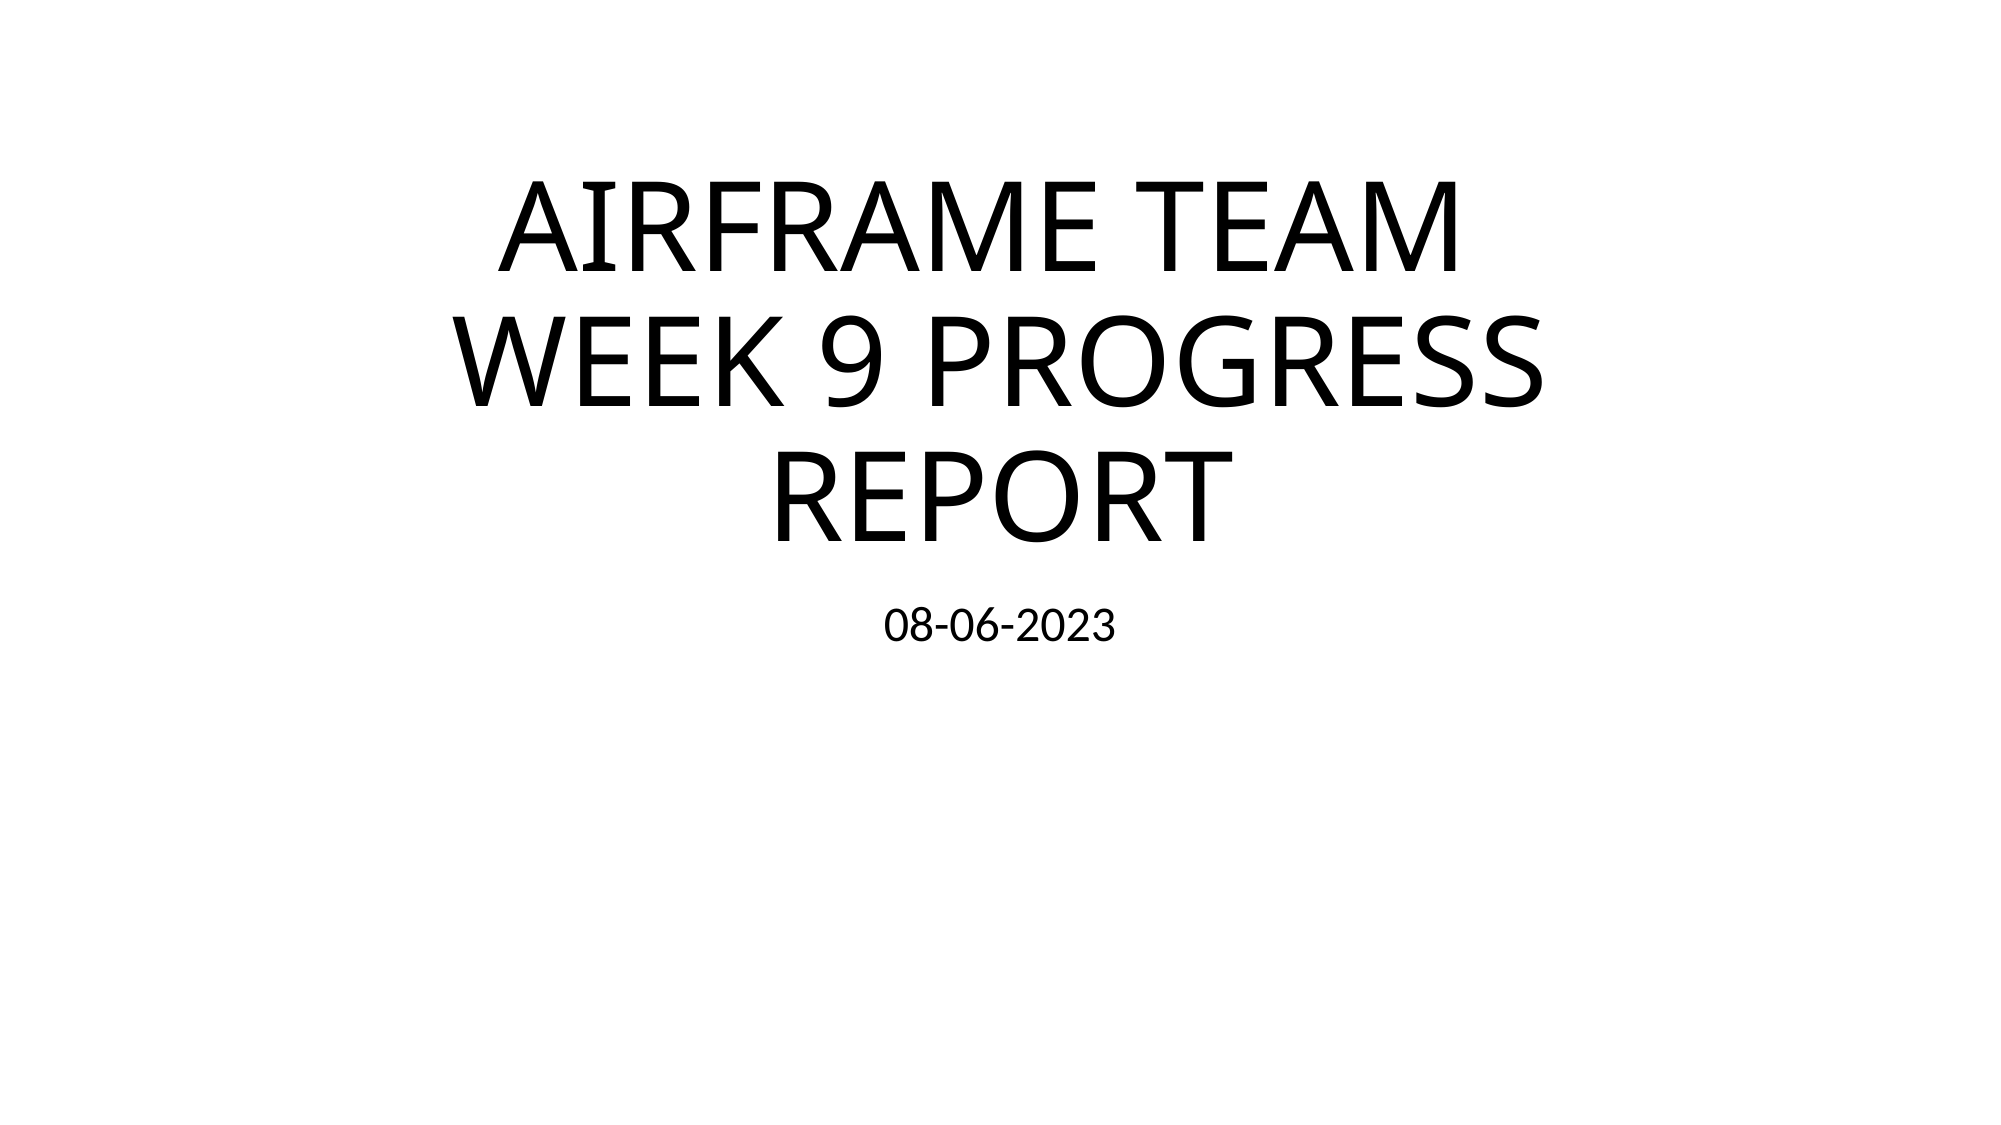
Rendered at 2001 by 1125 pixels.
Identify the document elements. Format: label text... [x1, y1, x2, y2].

subtitle 08-06-2023 [249, 590, 1750, 863]
title AIRFRAME TEAM WEEK 9 PROGRESS REPORT [249, 184, 1750, 576]
